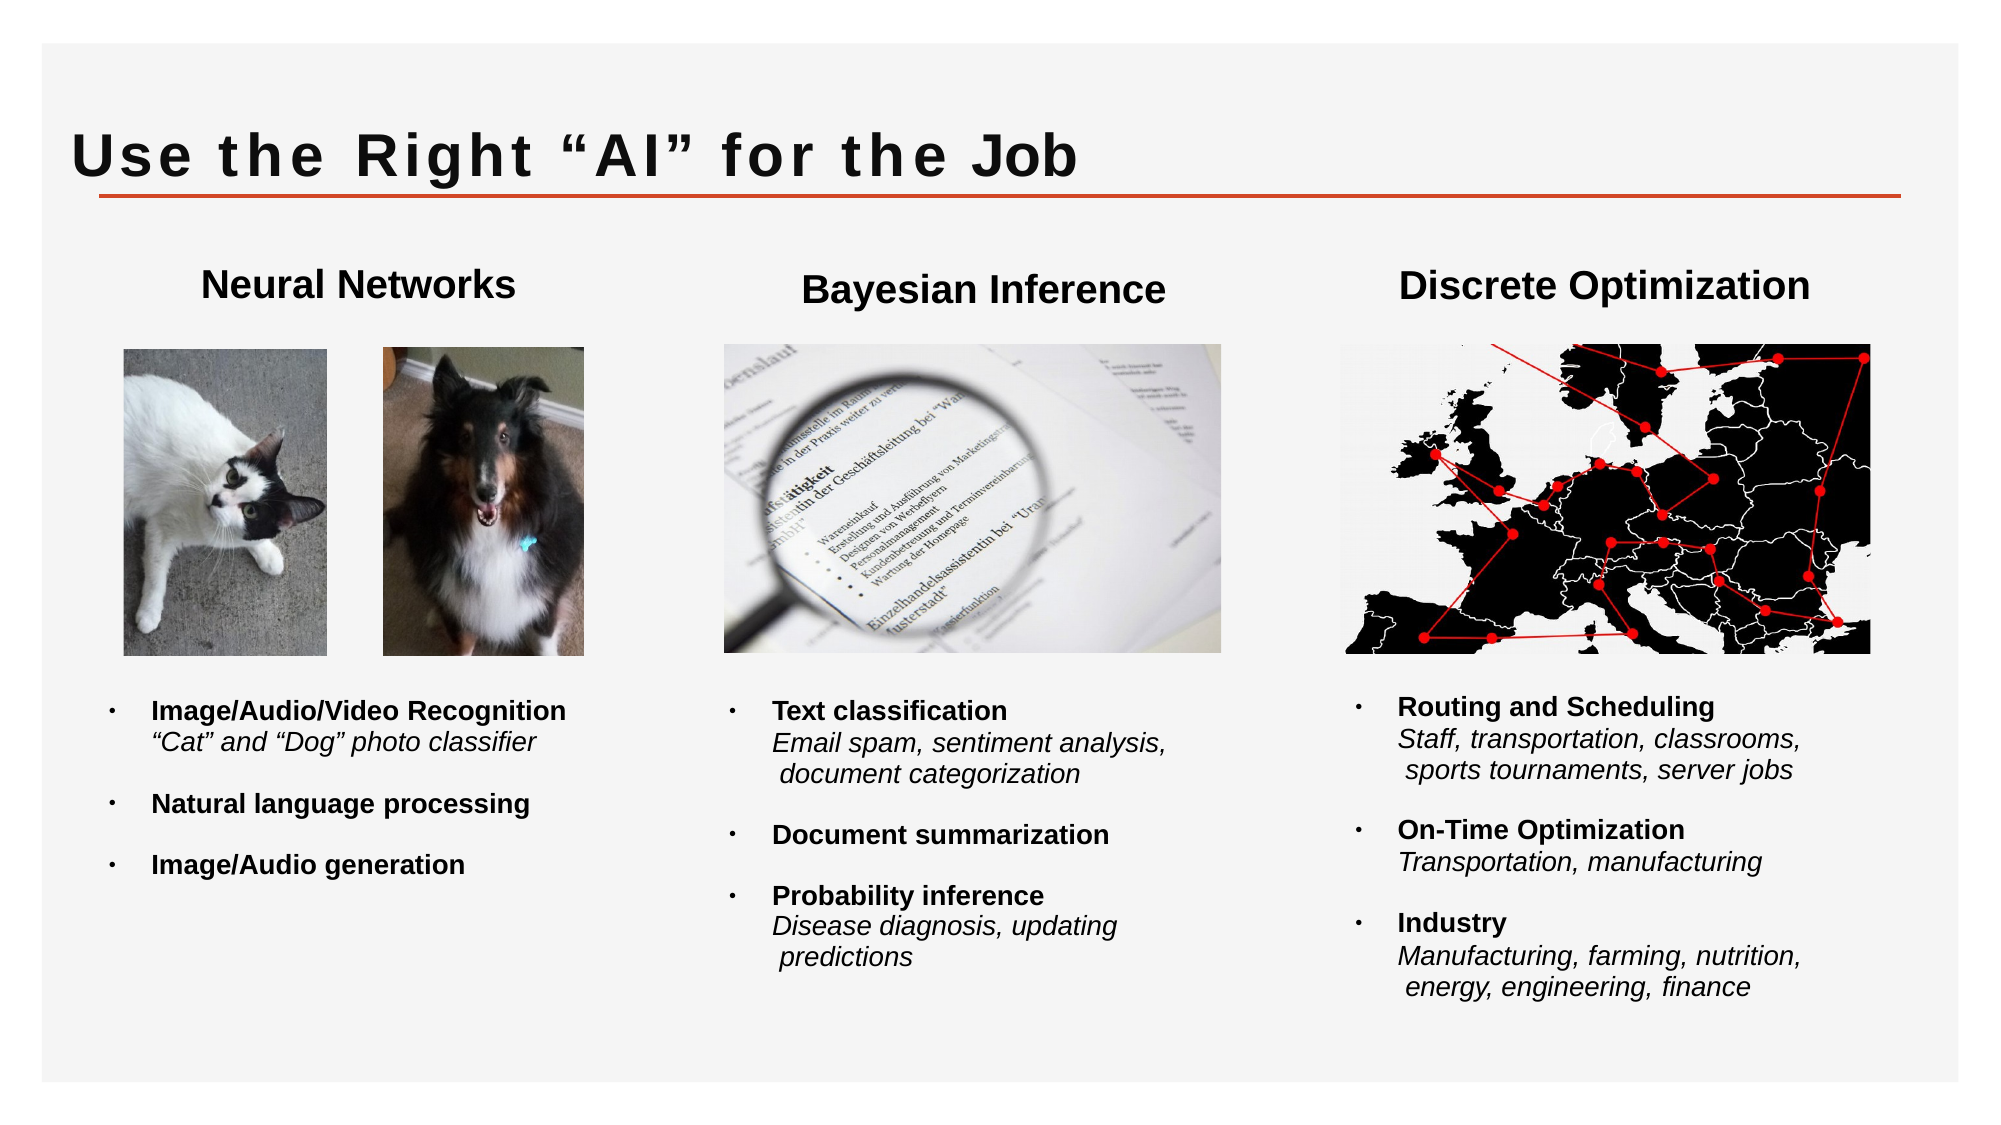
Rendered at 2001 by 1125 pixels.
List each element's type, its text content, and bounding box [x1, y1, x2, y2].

text_box ● [106, 853, 121, 871]
text_box Neural Networks [198, 255, 521, 307]
text_box ● [726, 884, 742, 902]
text_box ● [726, 699, 742, 717]
text_box [1340, 344, 1871, 654]
text_box ● [106, 791, 121, 810]
text_box Probability inference Disease diagnosis, updating predictions [769, 875, 1122, 973]
text_box ● [1352, 819, 1368, 837]
text_box Natural language processing [148, 783, 536, 820]
text_box Routing and Scheduling Staff, transportation, classrooms, sports tournaments, server jobs [1395, 687, 1808, 786]
text_box Bayesian Inference [799, 260, 1171, 312]
text_box [123, 349, 327, 656]
text_box ● [1352, 911, 1368, 930]
text_box [724, 344, 1222, 653]
text_box ● [106, 699, 121, 717]
text_box Image/Audio/Video Recognition “Cat” and “Dog” photo classifier [148, 690, 573, 758]
title Use the Right “AI” for the Job [68, 0, 1081, 189]
text_box ● [726, 822, 742, 841]
text_box On-Time Optimization Transportation, manufacturing [1395, 810, 1770, 878]
text_box Text classification Email spam, sentiment analysis, document categorization [769, 690, 1172, 790]
text_box ● [1352, 695, 1368, 713]
text_box Industry Manufacturing, farming, nutrition, energy, engineering, finance [1395, 903, 1807, 1002]
text_box Discrete Optimization [1396, 257, 1815, 308]
text_box Document summarization [769, 814, 1115, 850]
text_box [383, 347, 584, 656]
slide_number 181 [1661, 940, 2000, 1125]
text_box Image/Audio generation [148, 845, 629, 881]
